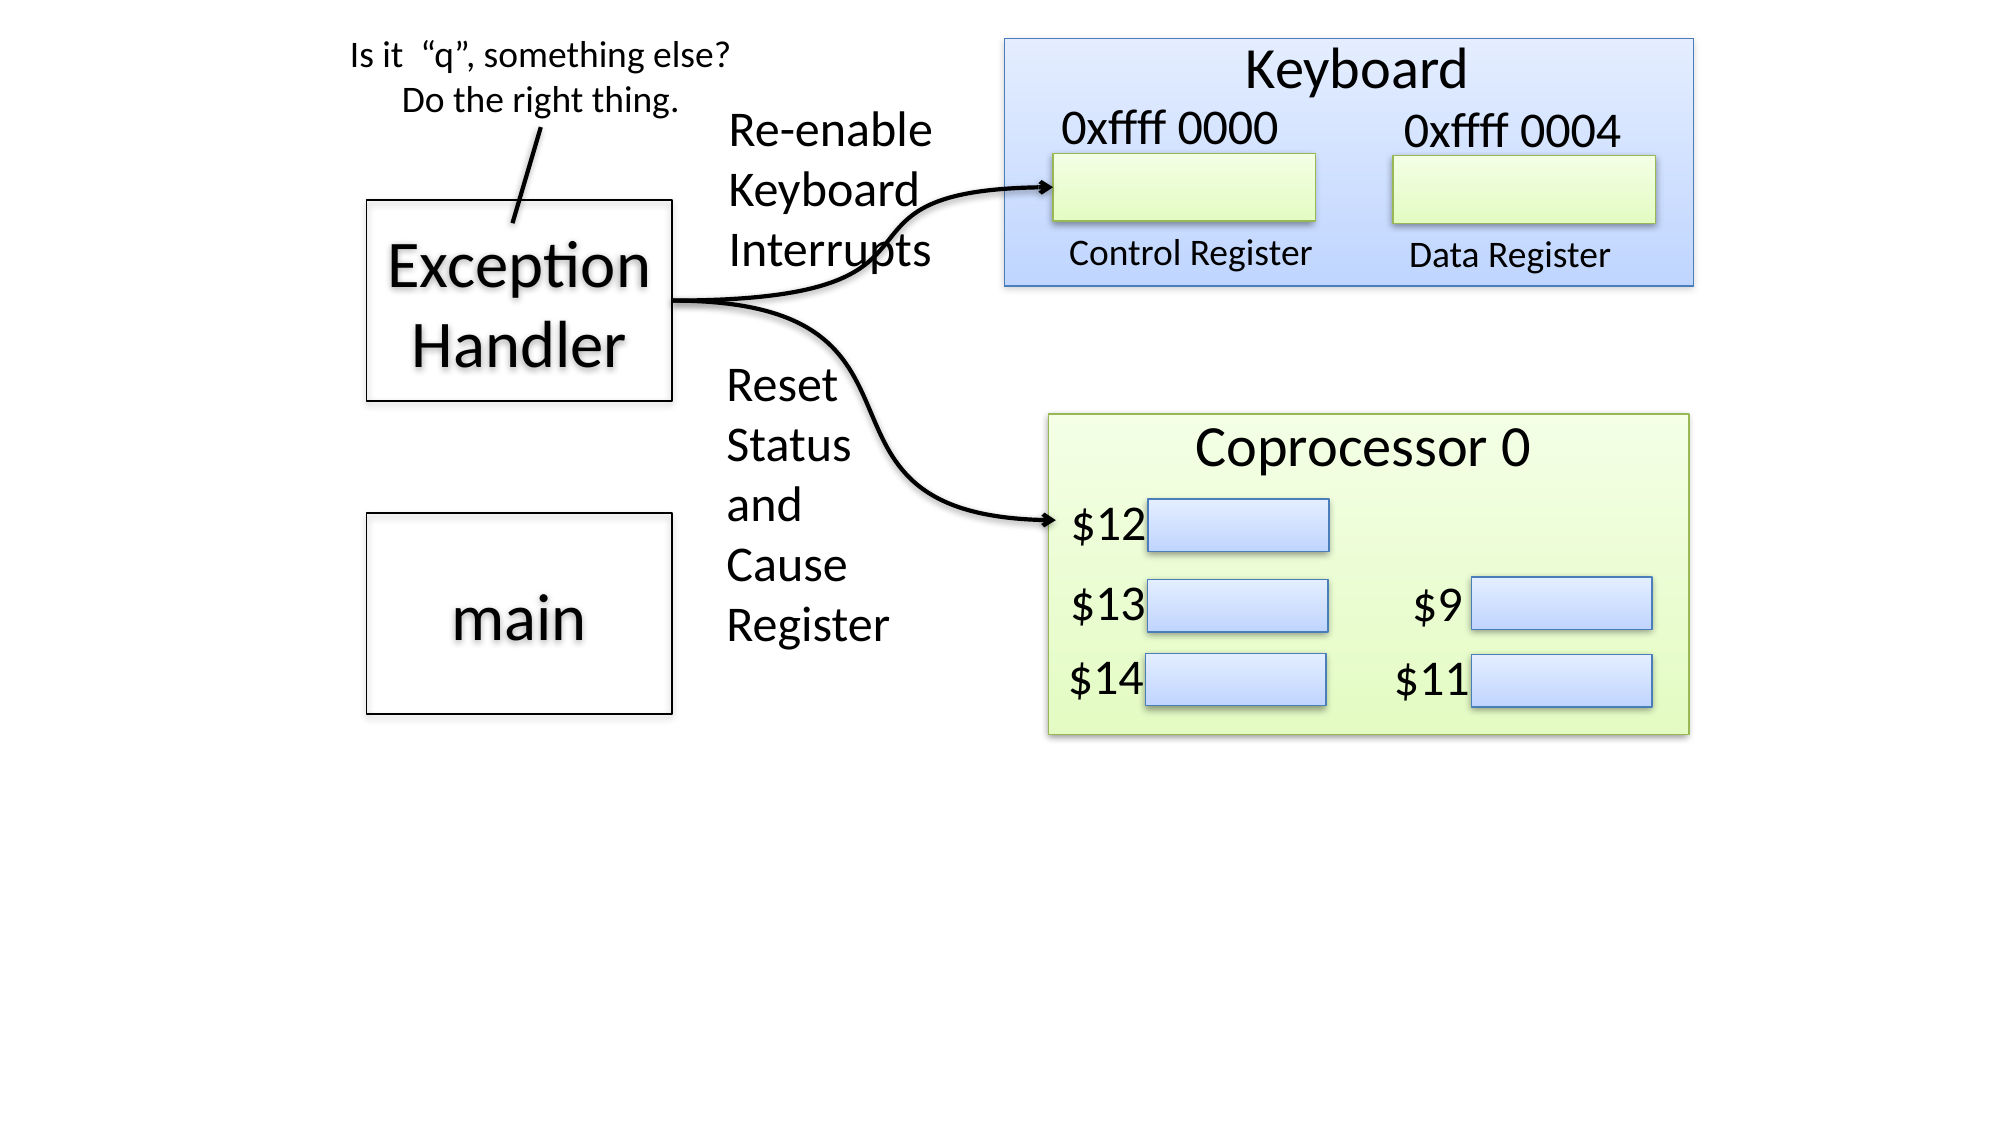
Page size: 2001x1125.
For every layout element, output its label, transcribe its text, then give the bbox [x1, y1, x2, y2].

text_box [1004, 22, 1694, 287]
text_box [671, 300, 1056, 663]
text_box Exception Handler [366, 199, 666, 402]
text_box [671, 88, 1054, 300]
text_box main [366, 512, 673, 715]
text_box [1048, 400, 1690, 735]
text_box Is it “q”, something else? Do the right thing. [334, 22, 747, 128]
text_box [512, 128, 542, 224]
